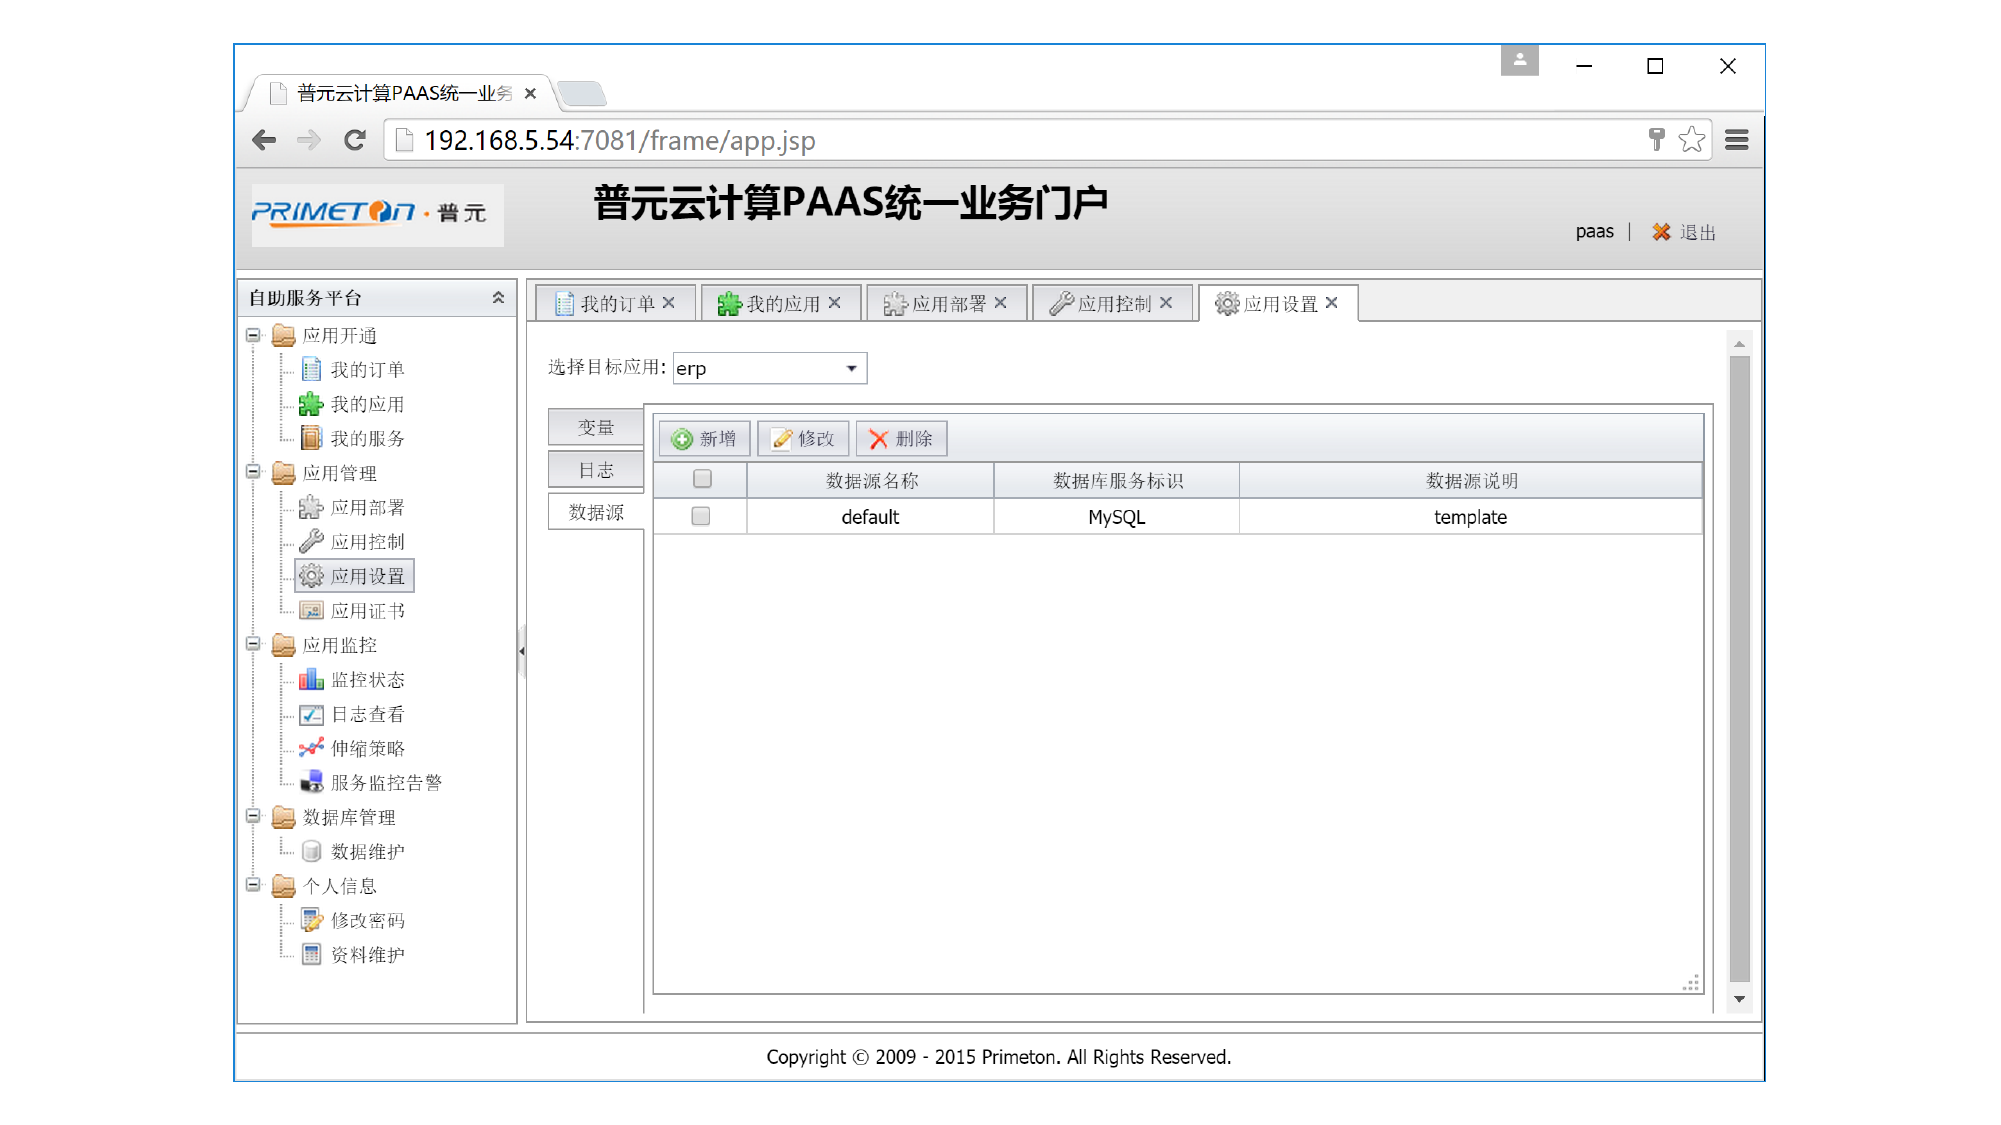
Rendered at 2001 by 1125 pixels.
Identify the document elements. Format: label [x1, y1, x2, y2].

picture [233, 43, 1767, 1082]
